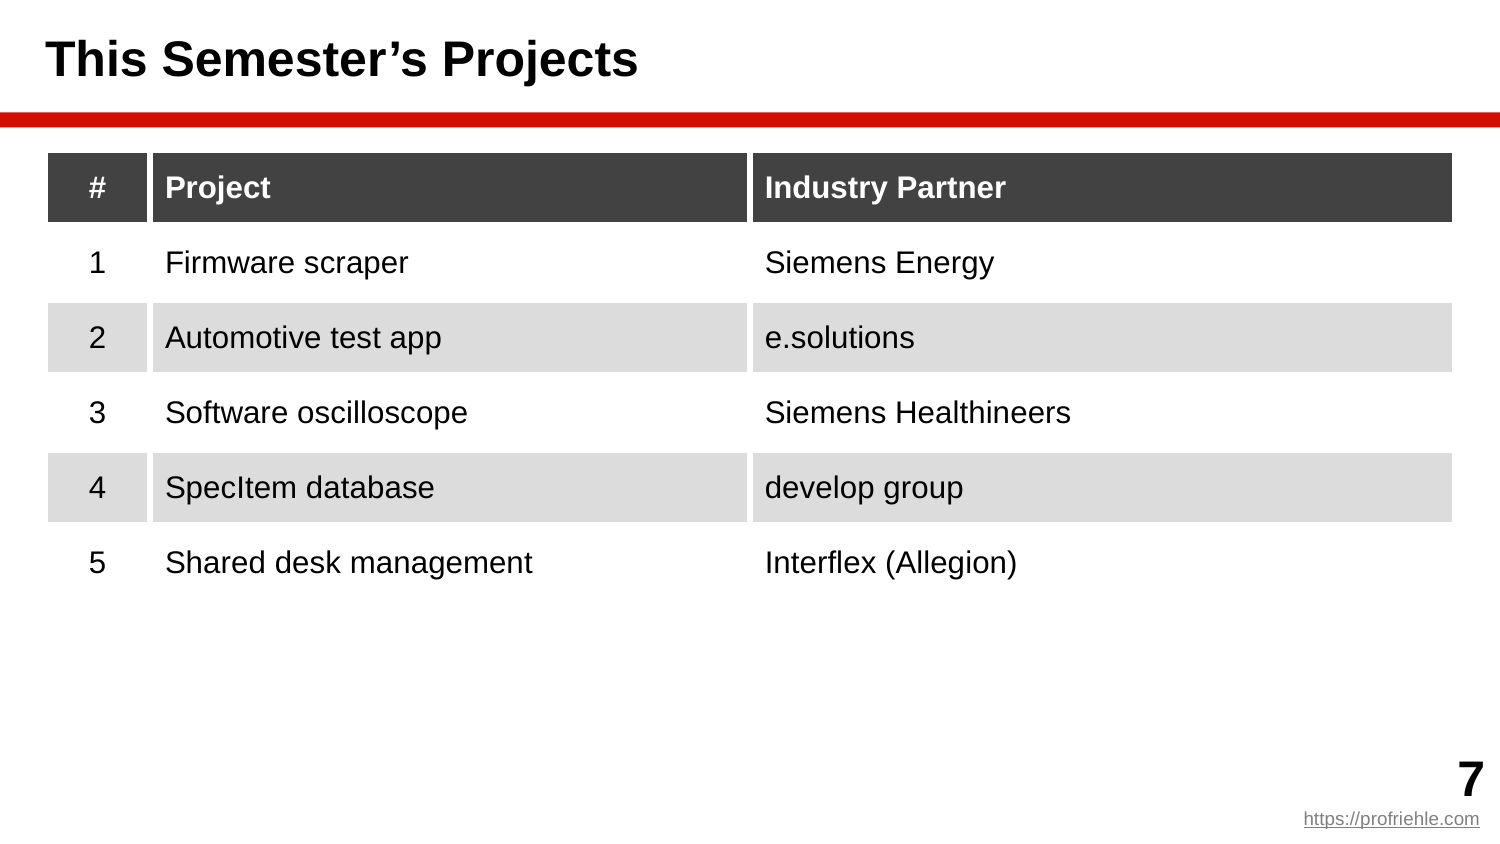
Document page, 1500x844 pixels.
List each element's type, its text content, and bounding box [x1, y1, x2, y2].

table_header Project [153, 153, 747, 222]
table_cell 2 [48, 303, 147, 372]
table_cell Interflex (Allegion) [753, 528, 1452, 597]
table_cell Siemens Healthineers [753, 378, 1452, 447]
table_cell Siemens Energy [753, 228, 1452, 297]
table_cell SpecItem database [153, 453, 747, 522]
table_cell e.solutions [753, 303, 1452, 372]
table_cell 5 [48, 528, 147, 597]
table_cell Firmware scraper [153, 228, 747, 297]
slide_number ‹#› https://profriehle.com [1200, 724, 1500, 844]
table_cell Automotive test app [153, 303, 747, 372]
table_cell 1 [48, 228, 147, 297]
table_cell develop group [753, 453, 1452, 522]
table_cell 4 [48, 453, 147, 522]
table_cell Software oscilloscope [153, 378, 747, 447]
title This Semester’s Projects [0, 0, 1500, 113]
table_cell 3 [48, 378, 147, 447]
table_header # [48, 153, 147, 222]
table_header Industry Partner [753, 153, 1452, 222]
table_cell Shared desk management [153, 528, 747, 597]
